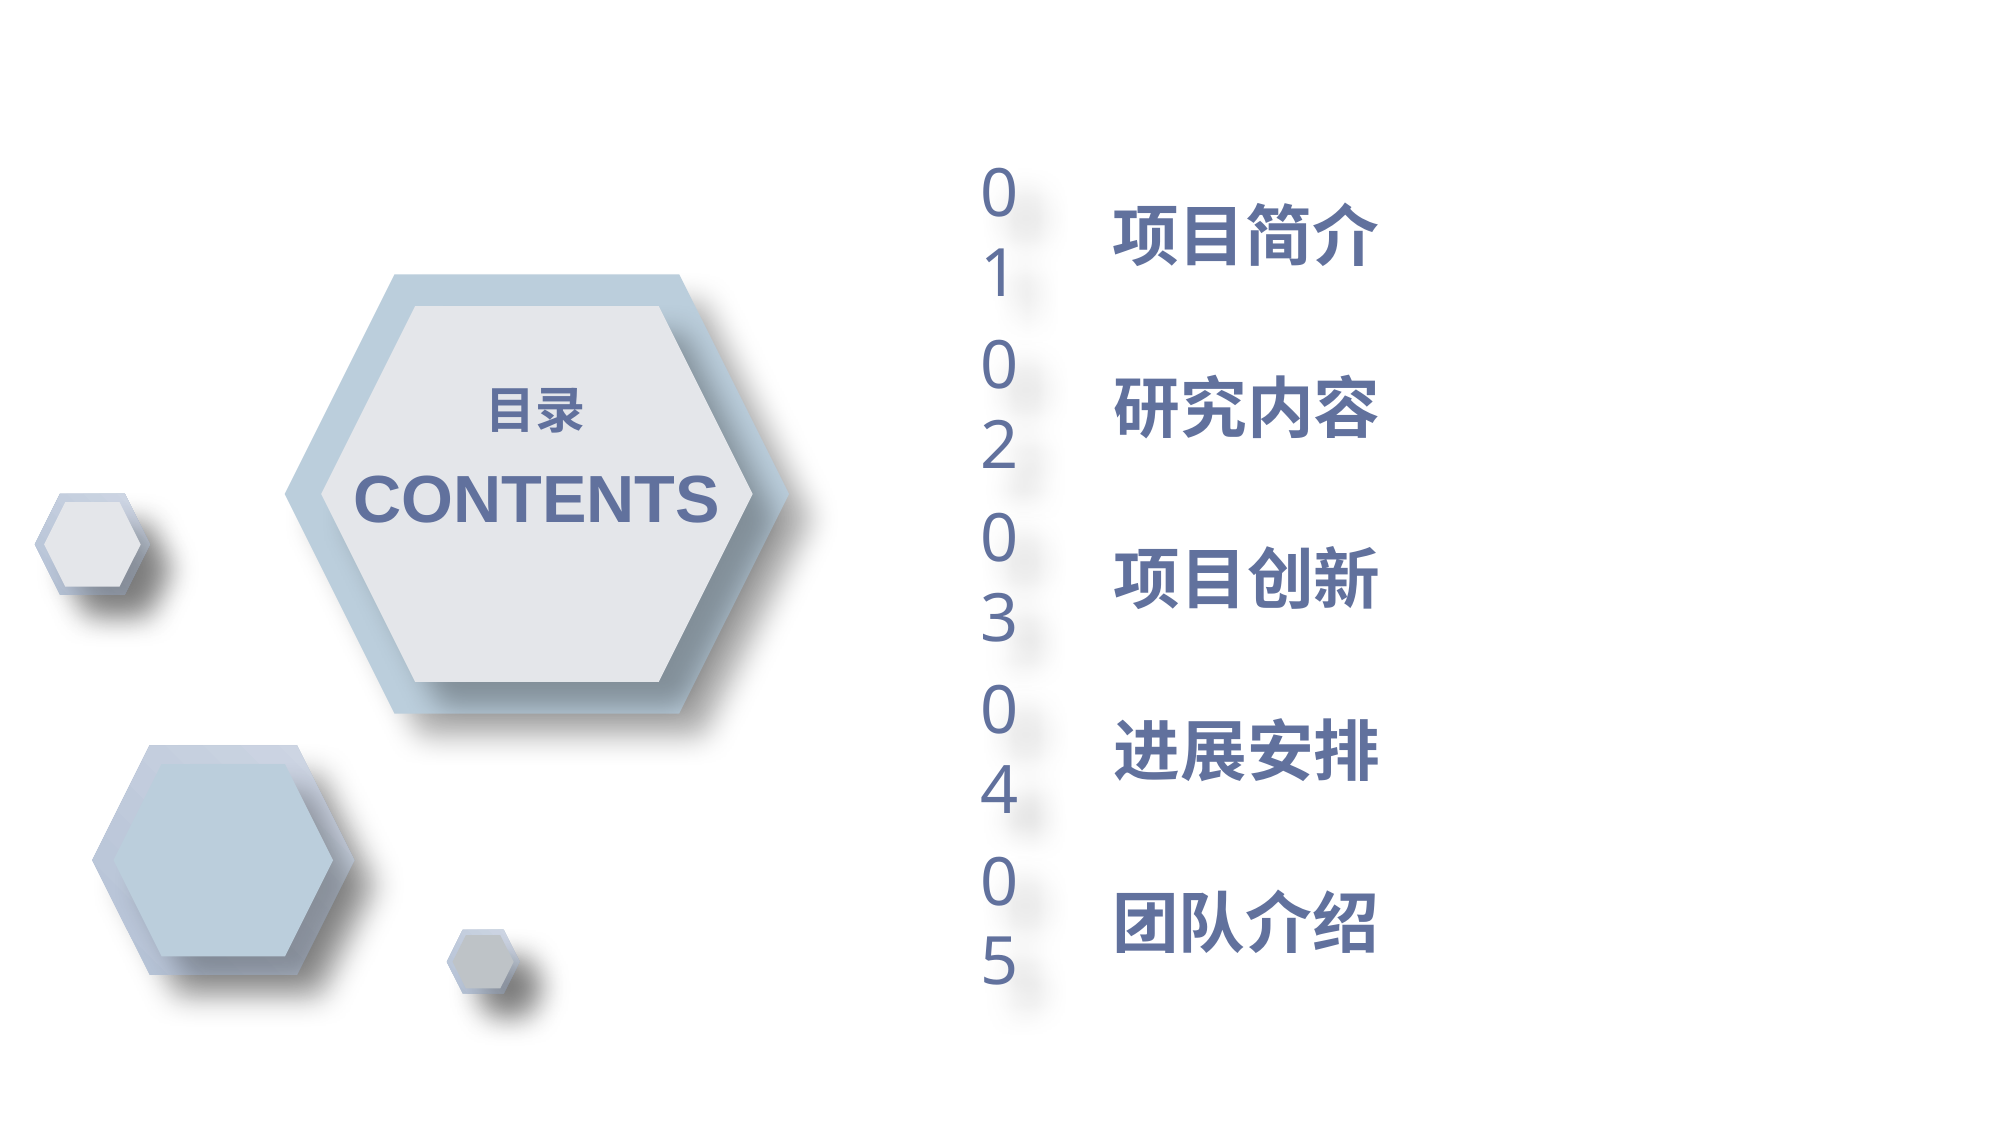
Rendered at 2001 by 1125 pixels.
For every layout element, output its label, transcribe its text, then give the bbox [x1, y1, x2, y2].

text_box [92, 745, 355, 975]
text_box 研究内容 [1098, 358, 1396, 454]
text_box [34, 493, 150, 595]
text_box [446, 929, 520, 994]
text_box 02 [949, 353, 1051, 451]
text_box 团队介绍 [1097, 873, 1394, 968]
text_box 03 [948, 525, 1052, 623]
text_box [284, 274, 790, 714]
text_box 01 [953, 181, 1047, 279]
text_box 项目创新 [1098, 529, 1396, 625]
text_box 项目简介 [1097, 186, 1532, 282]
text_box 04 [949, 697, 1051, 795]
text_box 进展安排 [1098, 701, 1396, 797]
text_box 05 [947, 869, 1052, 967]
